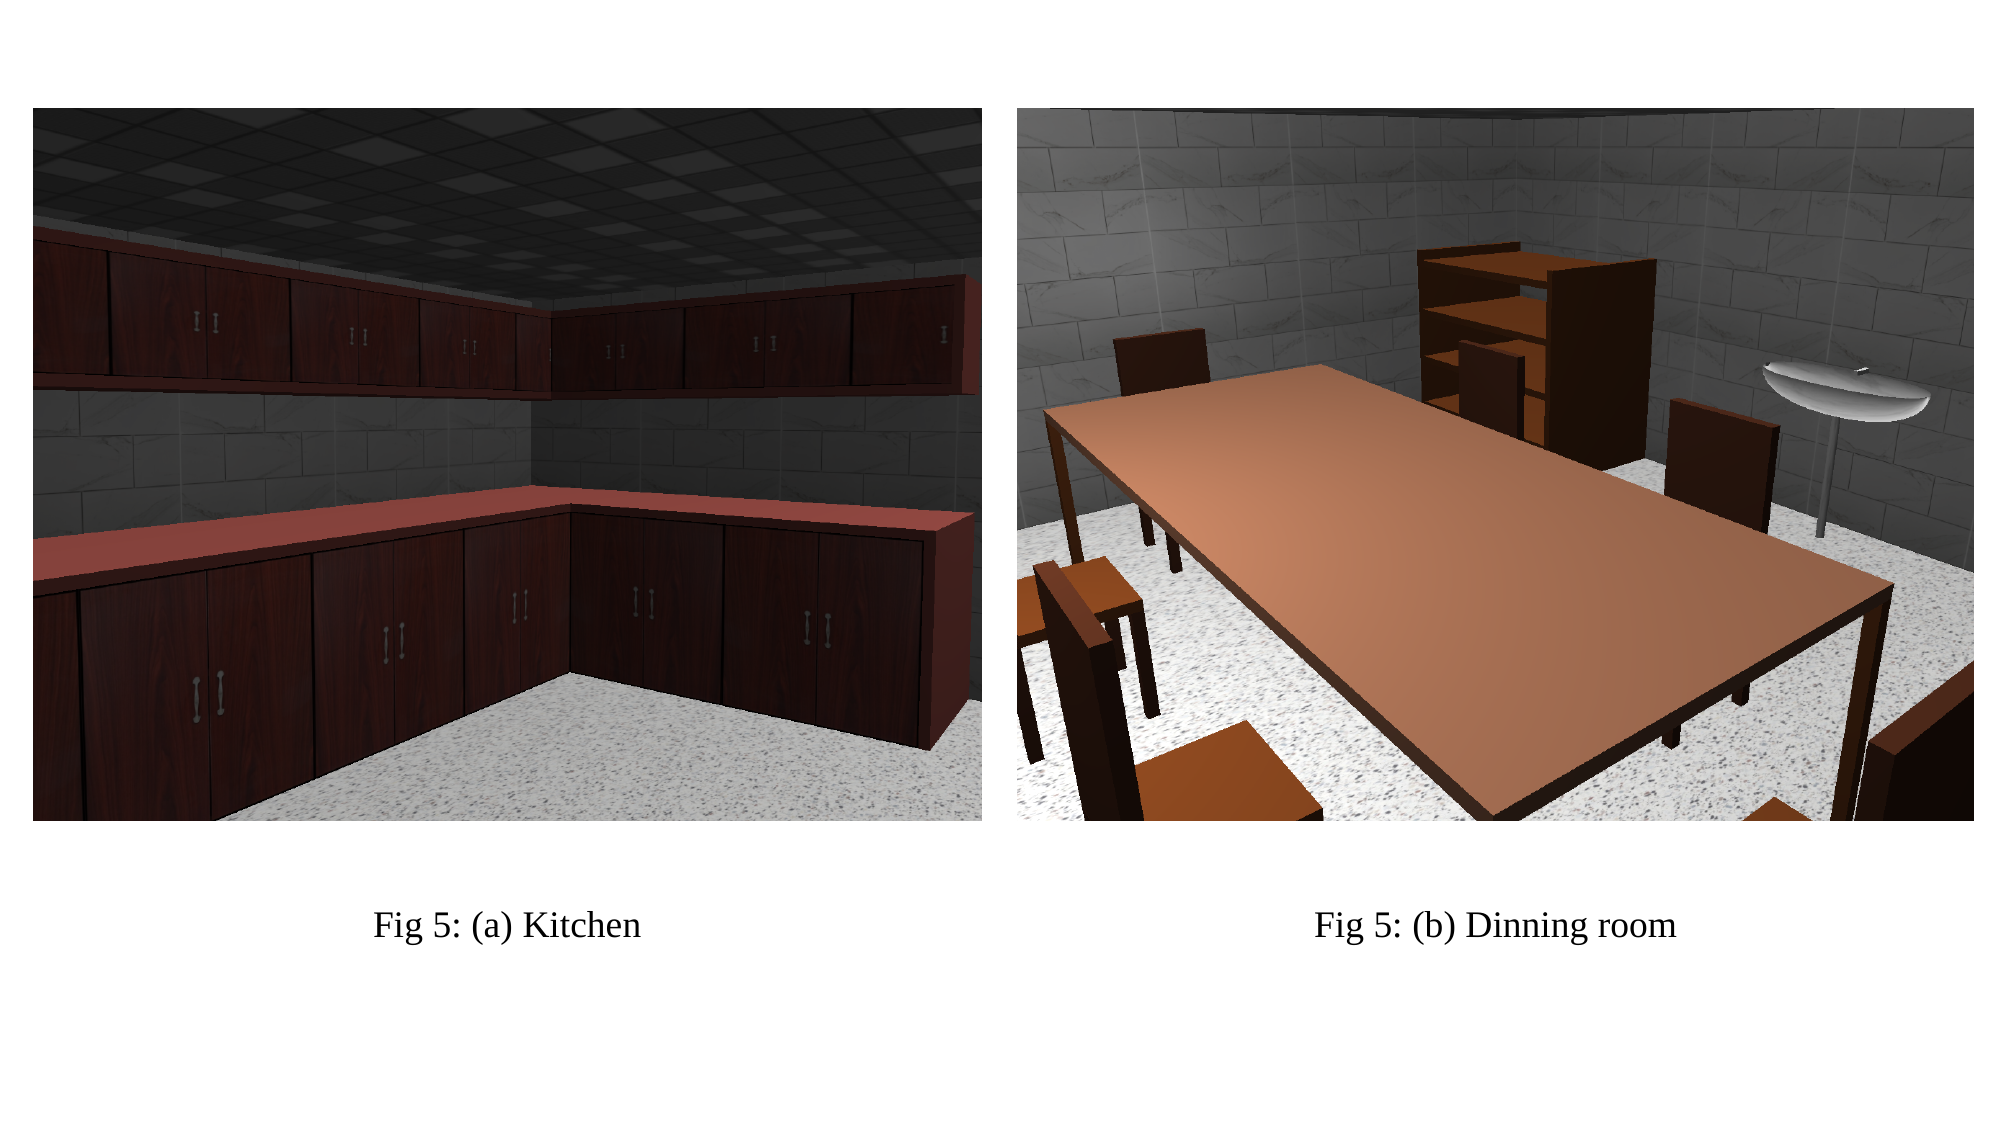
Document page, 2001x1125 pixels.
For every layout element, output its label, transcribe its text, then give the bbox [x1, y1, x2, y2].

picture [1017, 108, 1974, 821]
text_box Fig 5: (a) Kitchen [358, 892, 657, 953]
picture [33, 108, 982, 821]
text_box Fig 5: (b) Dinning room [1299, 892, 1693, 953]
